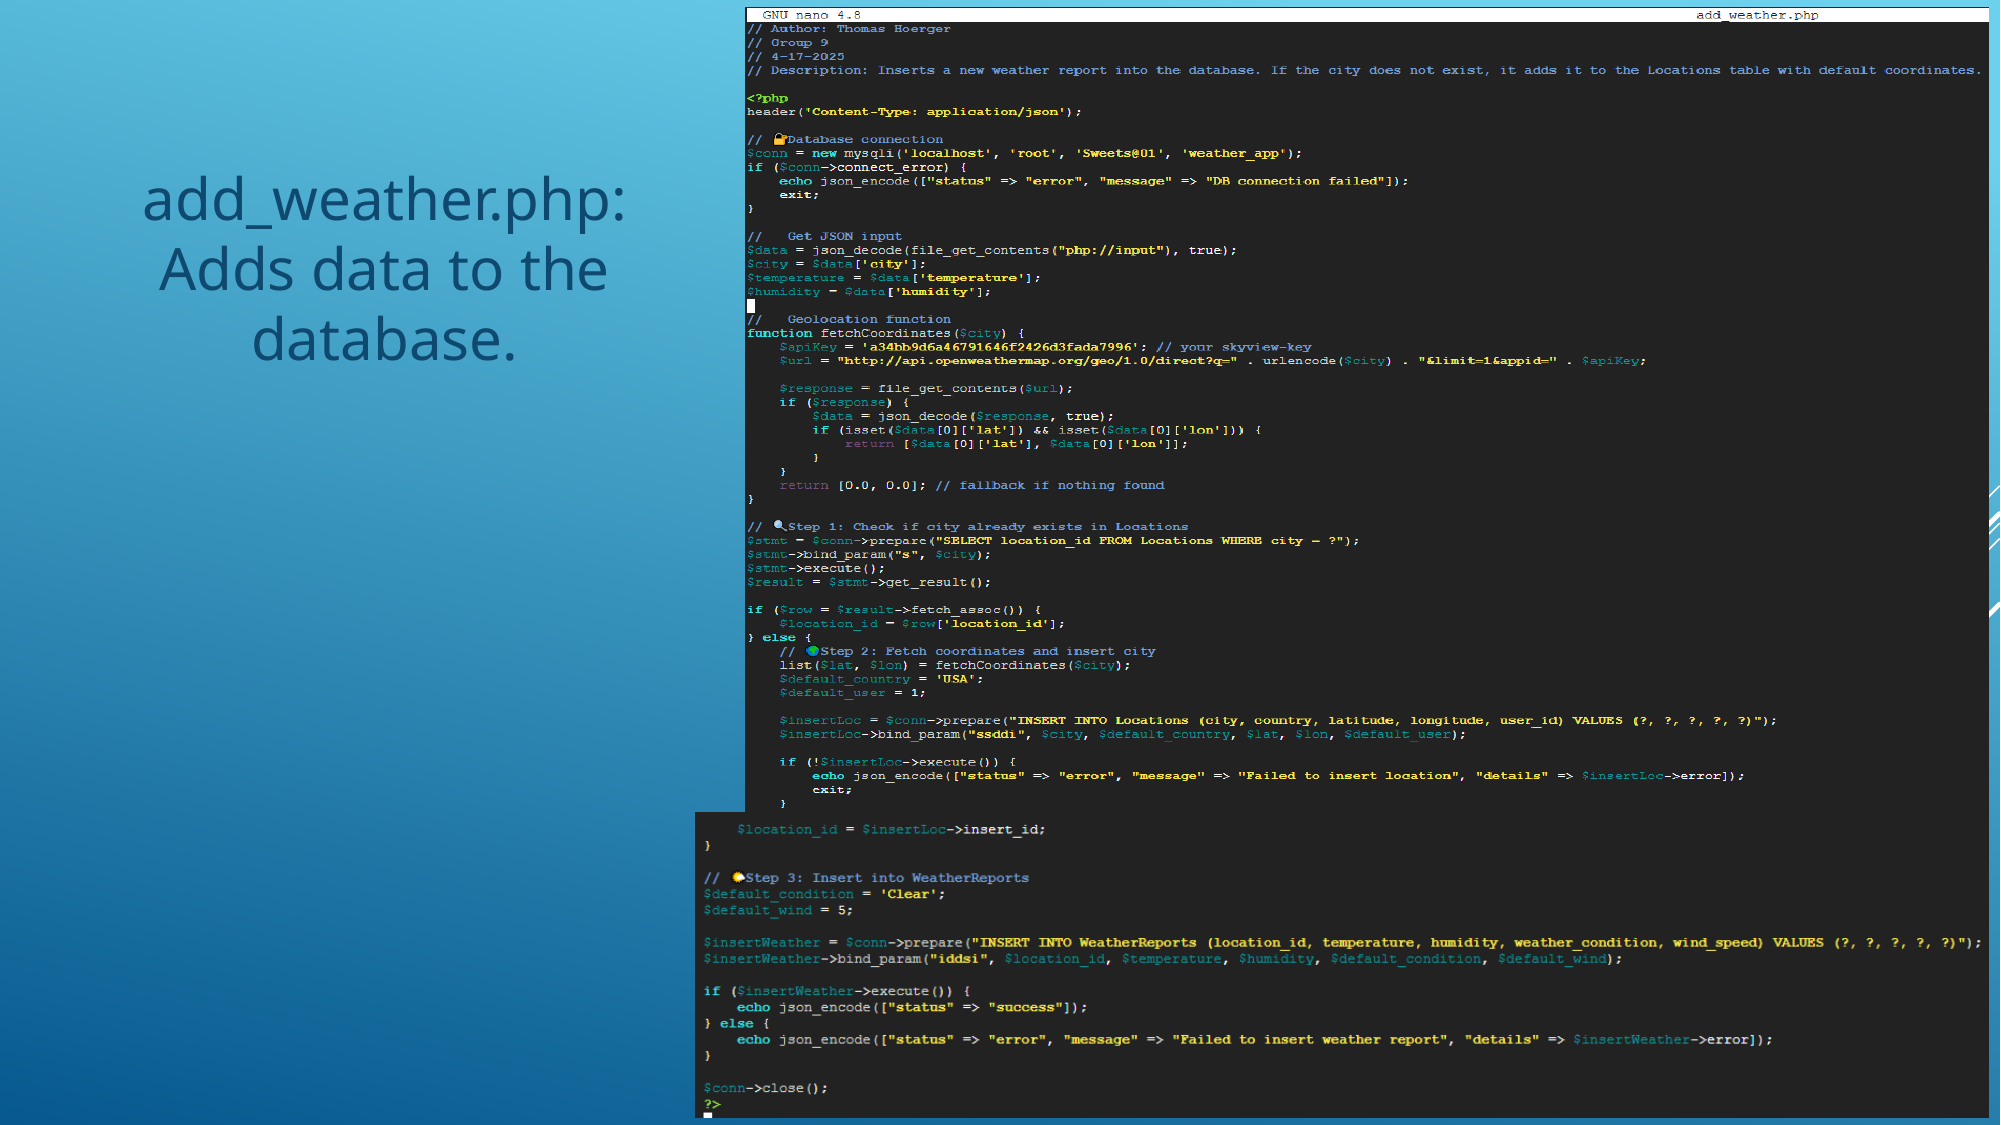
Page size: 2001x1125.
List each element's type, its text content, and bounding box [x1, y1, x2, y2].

picture [694, 7, 1989, 1118]
list add_weather.php: Adds data to the database. [58, 96, 711, 439]
